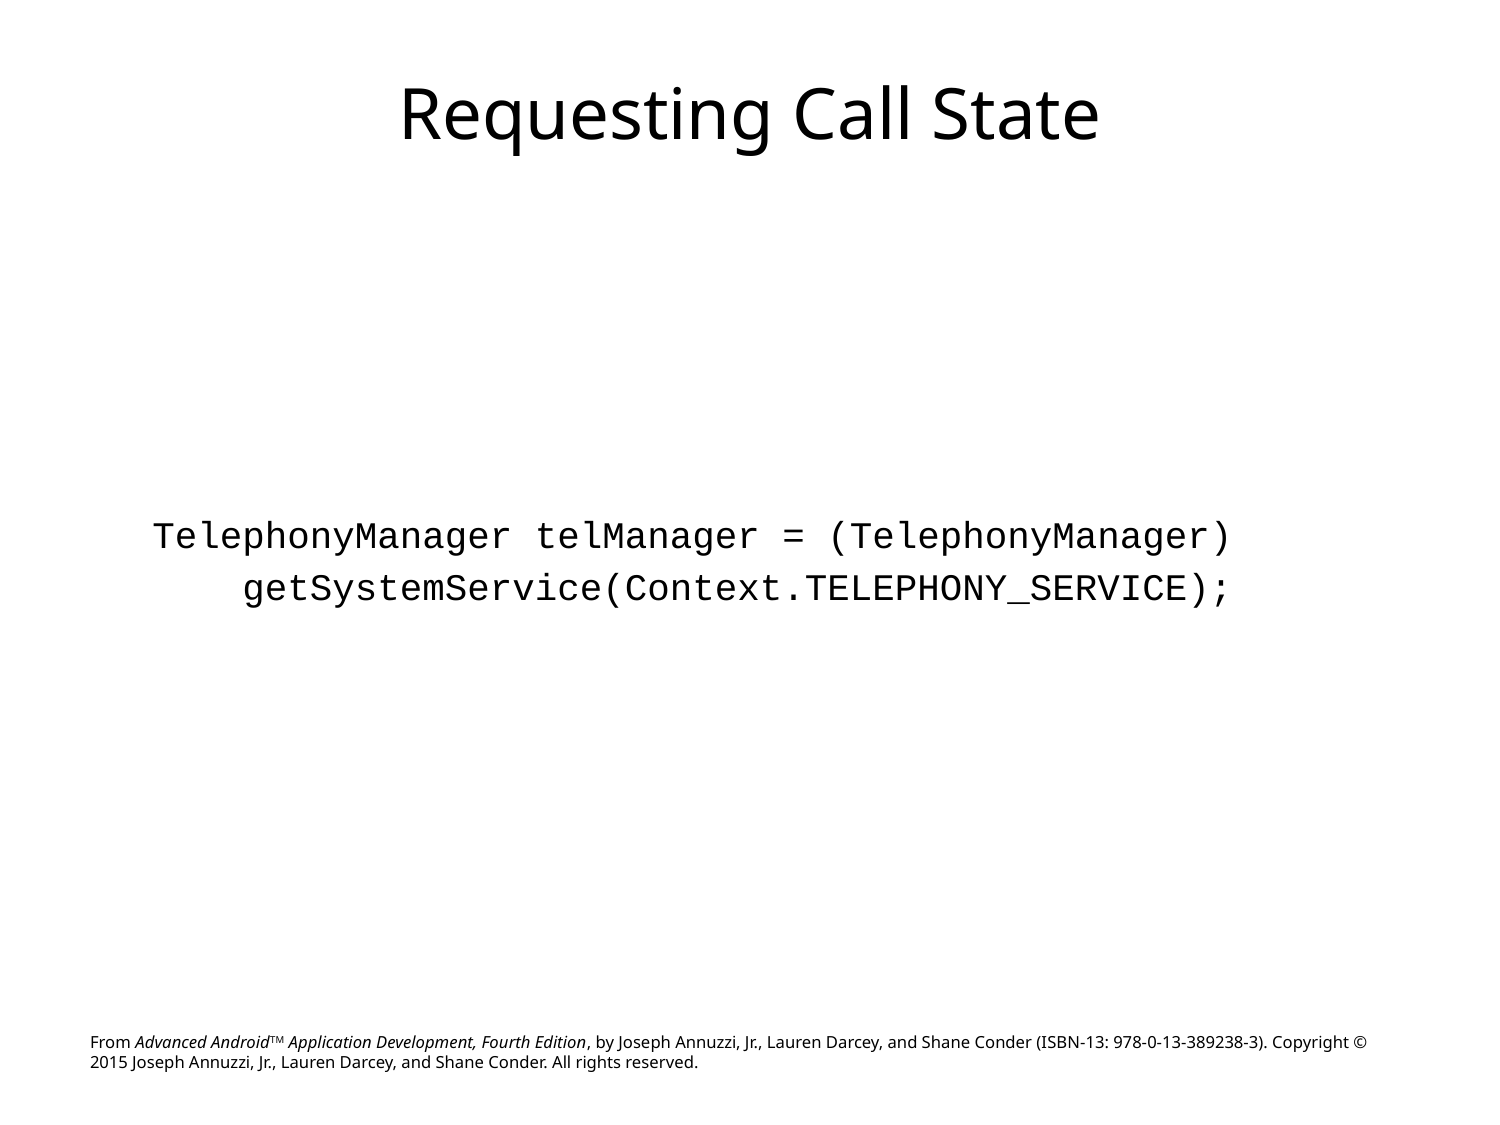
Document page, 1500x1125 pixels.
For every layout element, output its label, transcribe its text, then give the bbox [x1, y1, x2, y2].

list TelephonyManager telManager = (TelephonyManager) getSystemService(Context.TELEPHONY_SERVICE); [75, 212, 1425, 1005]
footer From Advanced AndroidTM Application Development, Fourth Edition, by Joseph Annuzzi, Jr., Lauren Darcey, and Shane Conder (ISBN-13: 978-0-13-389238-3). Copyright © 2015 Joseph Annuzzi, Jr., Lauren Darcey, and Shane Conder. All rights reserved. [74, 1024, 1426, 1103]
title Requesting Call State [75, 45, 1425, 188]
